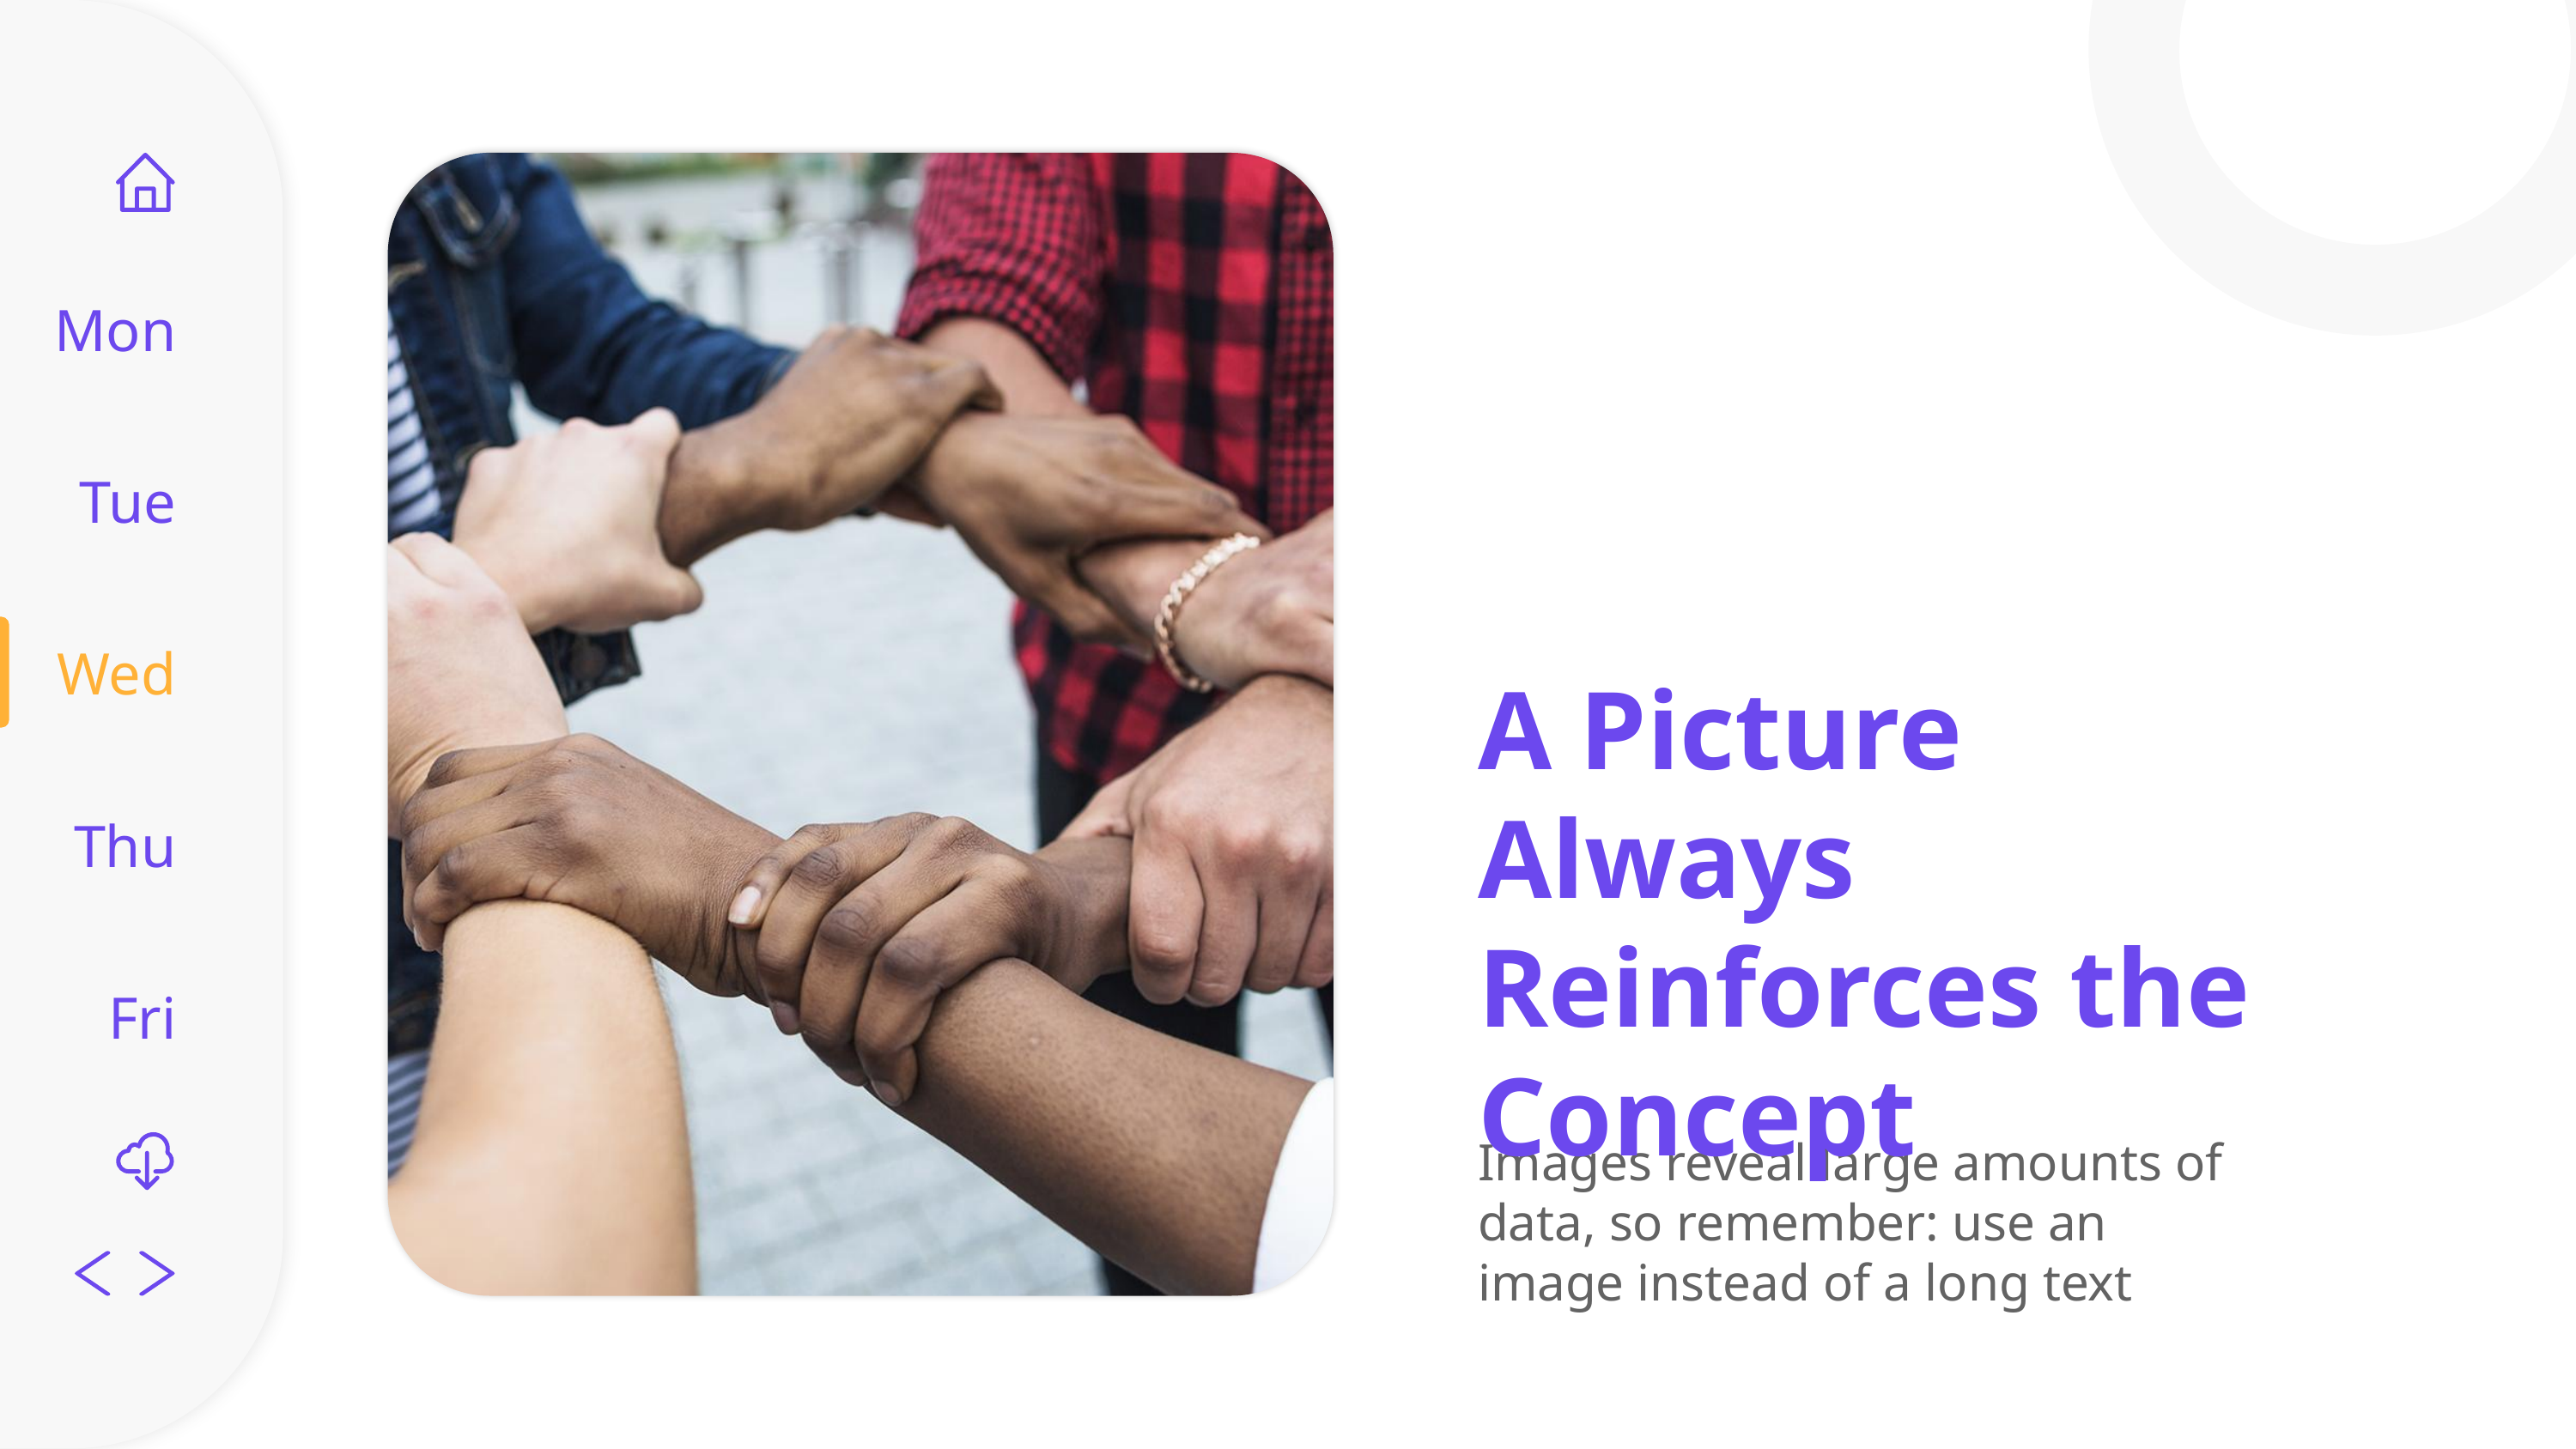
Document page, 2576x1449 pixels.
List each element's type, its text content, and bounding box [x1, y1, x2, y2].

text_box Tue [27, 445, 203, 556]
text_box [139, 1251, 175, 1296]
text_box Fri [27, 960, 203, 1071]
subtitle Images reveal large amounts of data, so remember: use an image instead of a long text [1452, 1104, 2282, 1312]
text_box [75, 1251, 111, 1296]
text_box [113, 1129, 177, 1132]
text_box Thu [27, 788, 203, 900]
text_box [116, 152, 175, 212]
text_box [0, 616, 9, 728]
picture [387, 152, 1334, 1296]
title A Picture Always Reinforces the Concept [1452, 636, 2343, 1089]
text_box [115, 1131, 176, 1191]
text_box Wed [27, 616, 203, 728]
text_box Mon [27, 273, 203, 385]
